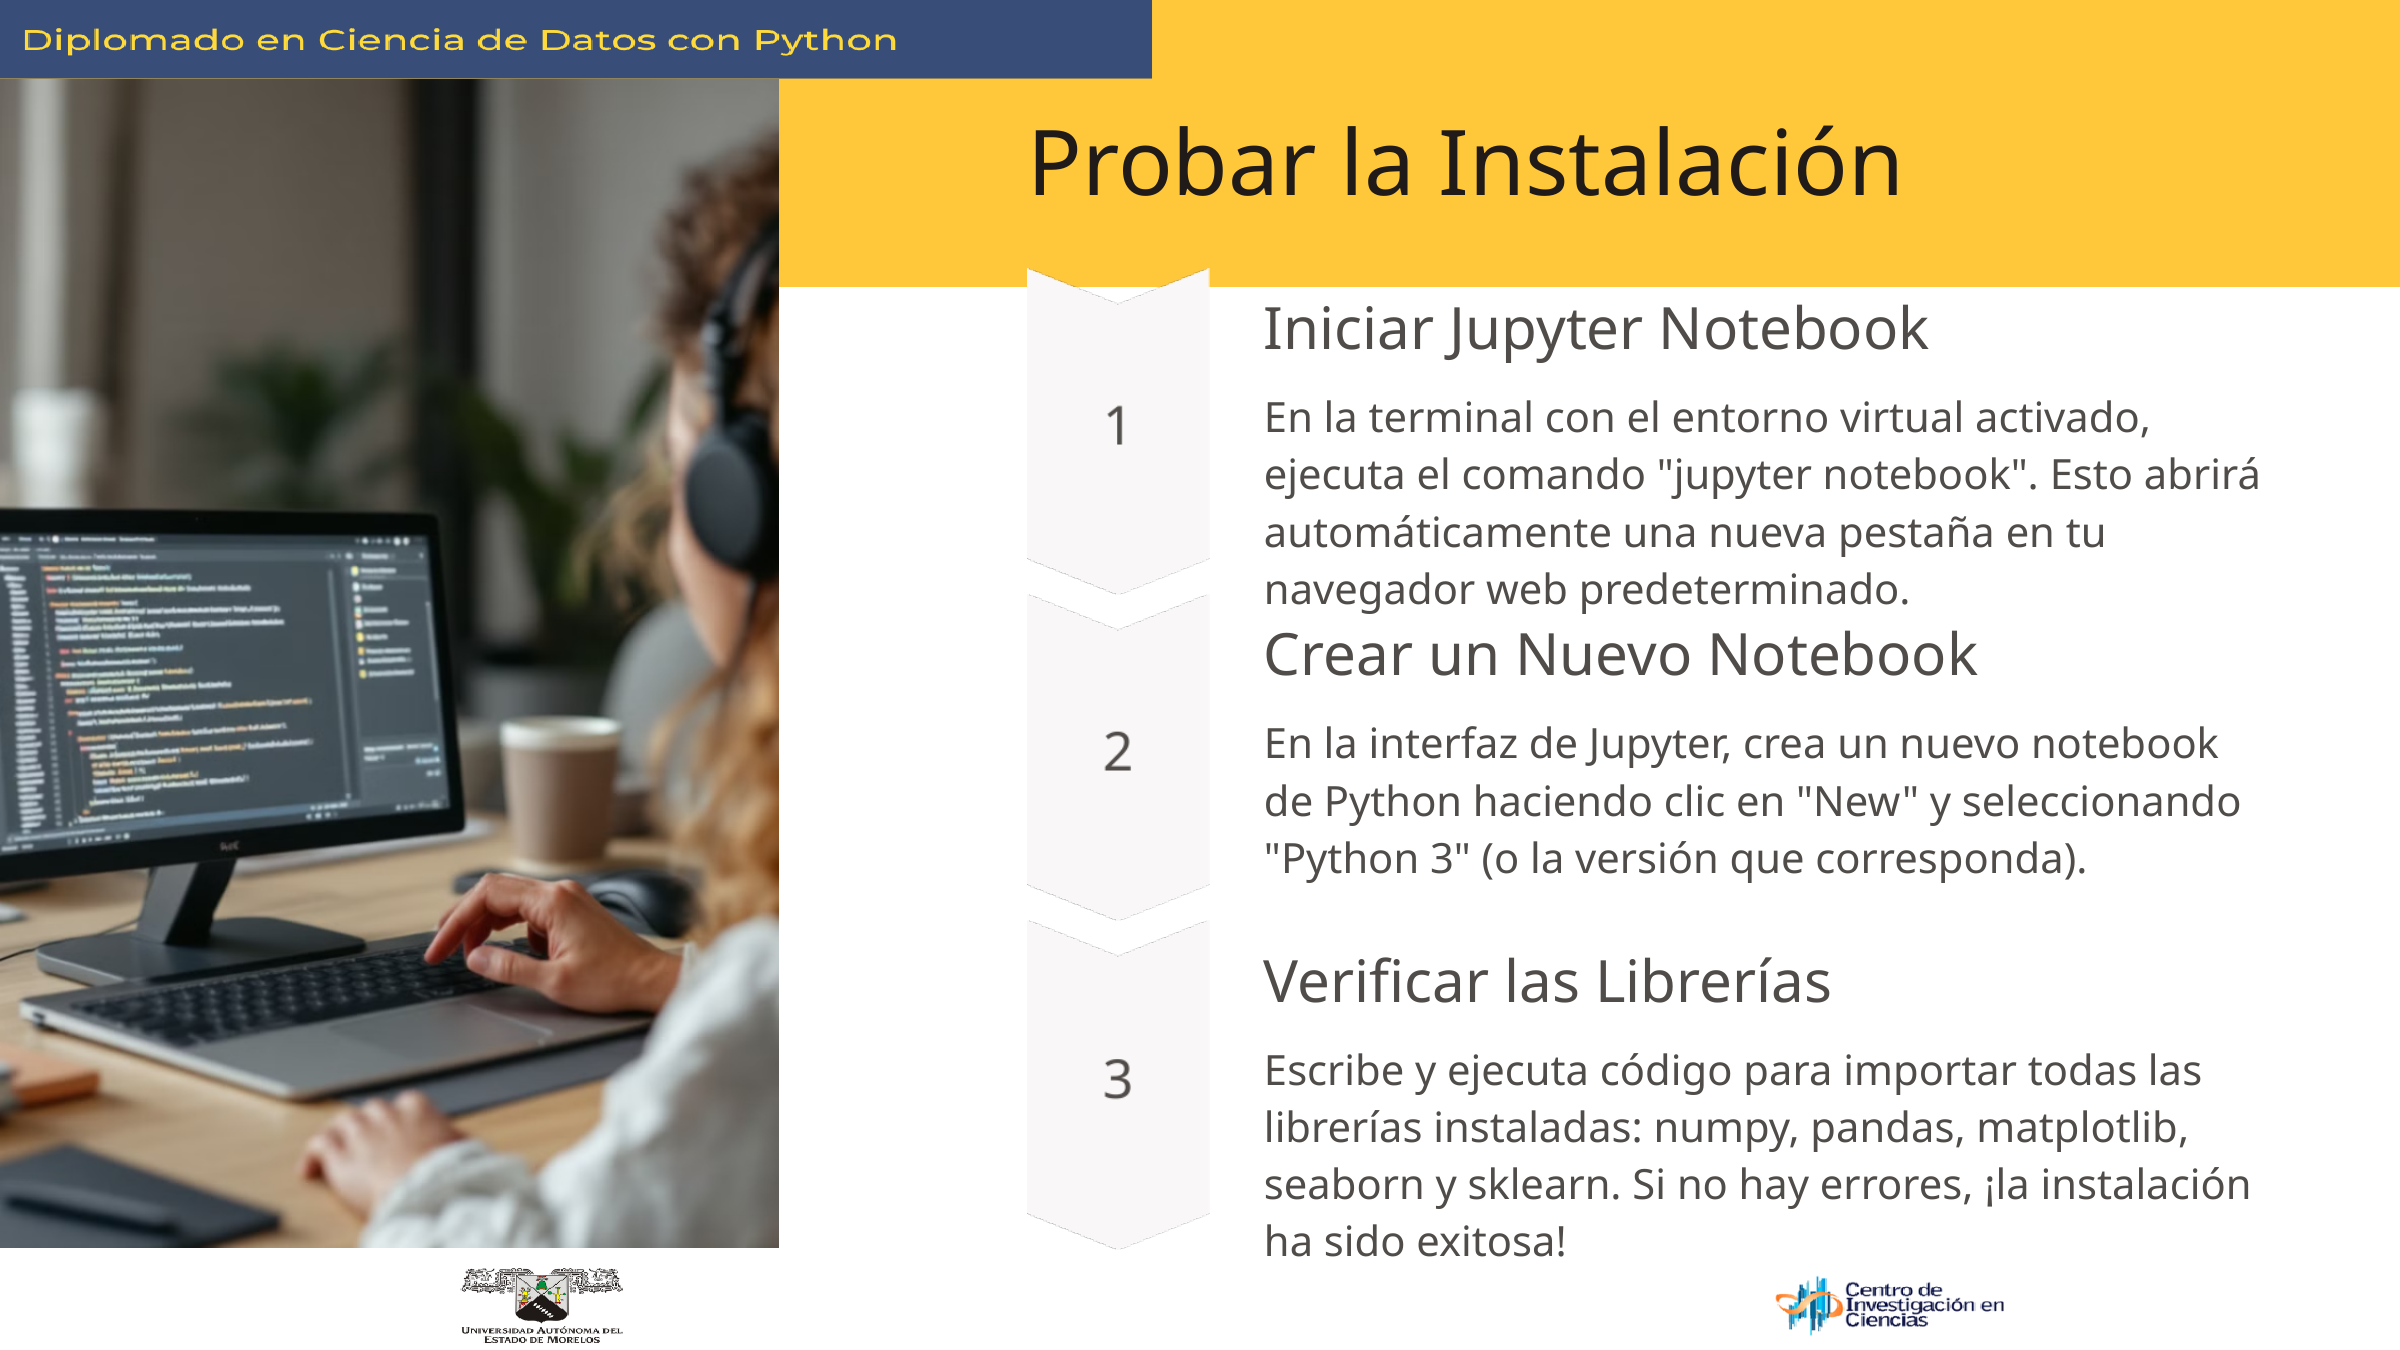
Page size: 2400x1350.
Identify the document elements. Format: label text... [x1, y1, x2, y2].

text_box Escribe y ejecuta código para importar todas las librerías instaladas: numpy, pandas, matplotlib, seaborn y sklearn. Si no hay errores, ¡la instalación ha sido exitosa! [1263, 1036, 2273, 1214]
picture [0, 0, 2400, 1350]
text_box En la interfaz de Jupyter, crea un nuevo notebook de Python haciendo clic en "New" y seleccionando "Python 3" (o la versión que corresponda). [1263, 709, 2273, 885]
text_box En la terminal con el entorno virtual activado, ejecuta el comando "jupyter notebook". Esto abrirá automáticamente una nueva pestaña en tu navegador web predeterminado. [1263, 383, 2273, 559]
text_box Iniciar Jupyter Notebook [1263, 304, 1825, 362]
text_box Verificar las Librerías [1263, 957, 1739, 1015]
text_box Crear un Nuevo Notebook [1263, 631, 1835, 688]
text_box Probar la Instalación [1027, 100, 1955, 214]
